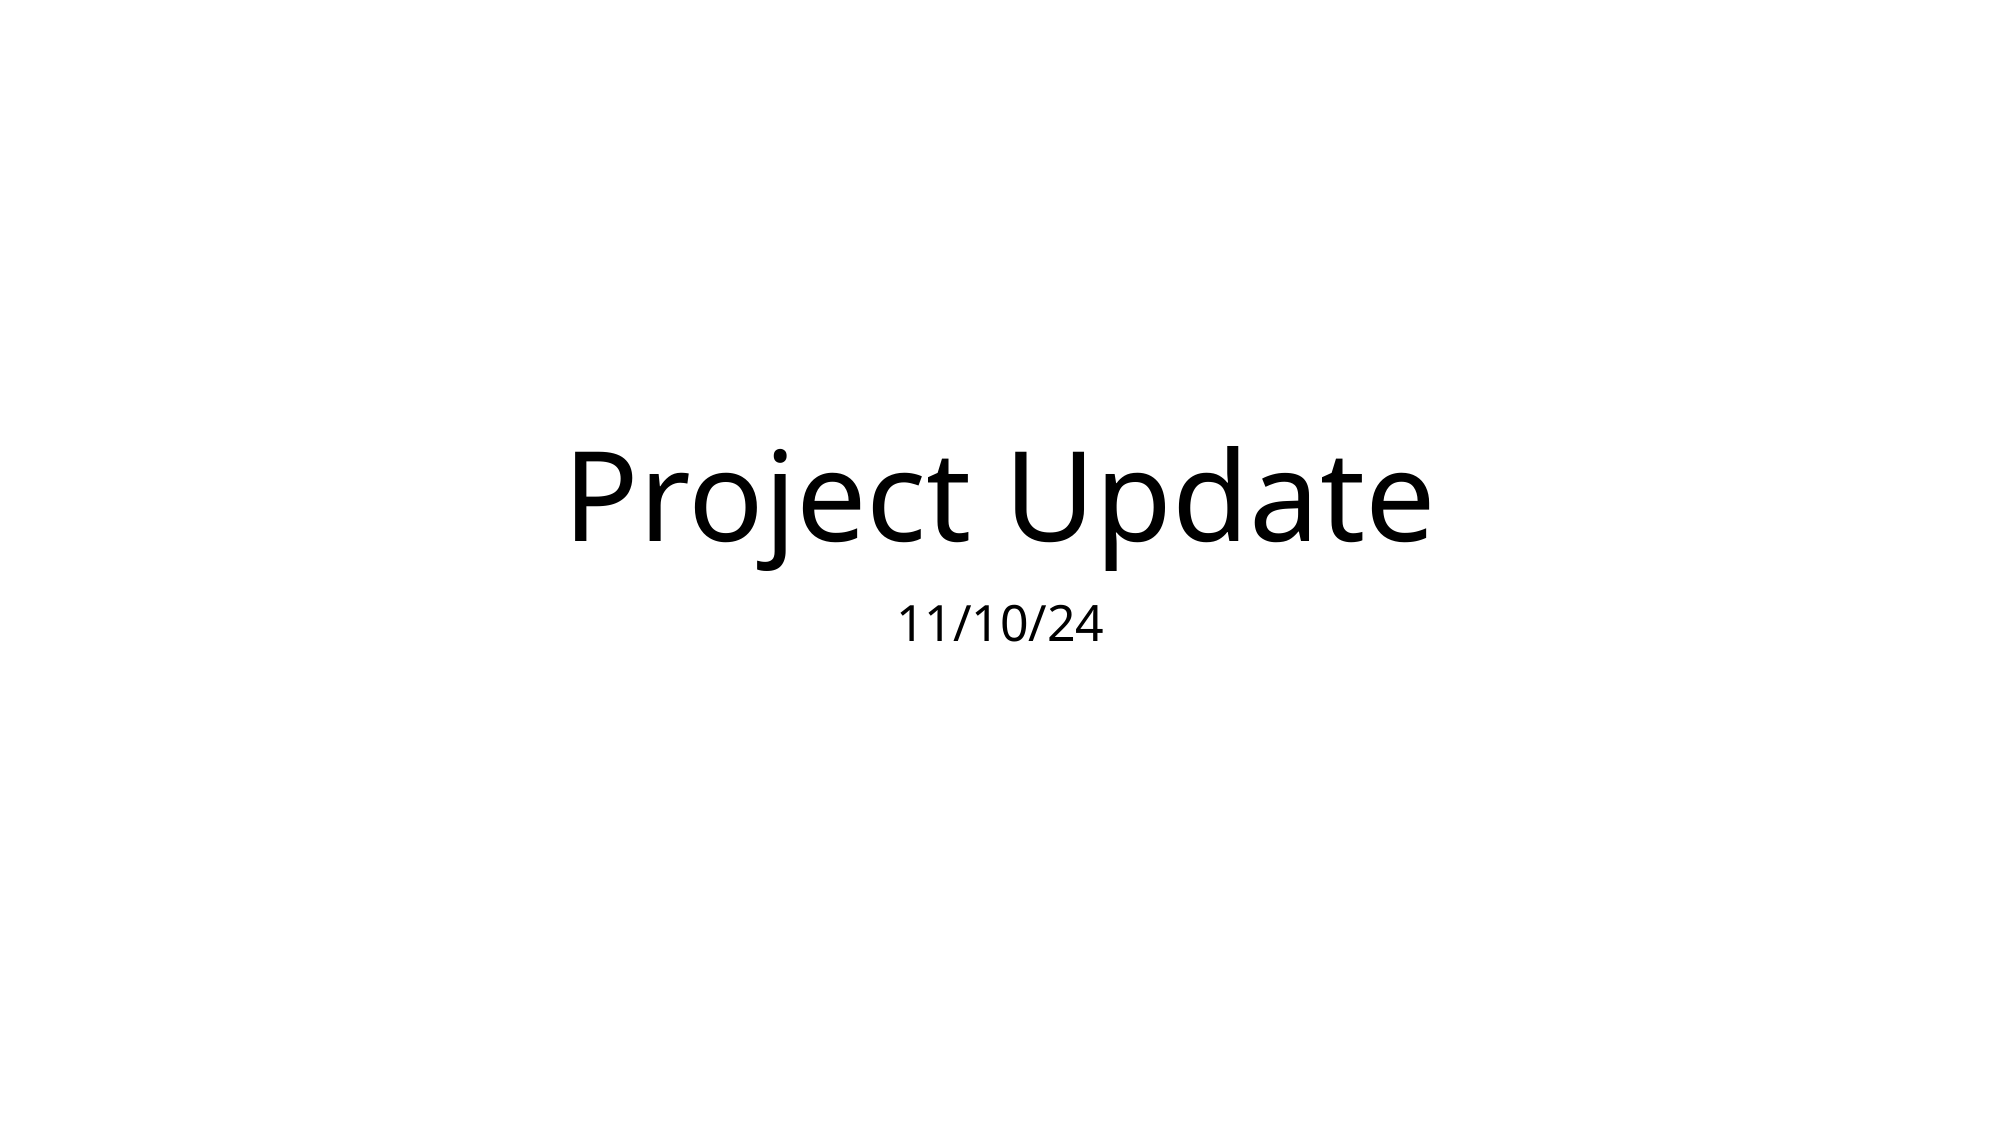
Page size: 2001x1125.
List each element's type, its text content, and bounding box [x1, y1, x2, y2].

title Project Update [249, 184, 1750, 576]
subtitle 11/10/24 [249, 590, 1750, 863]
